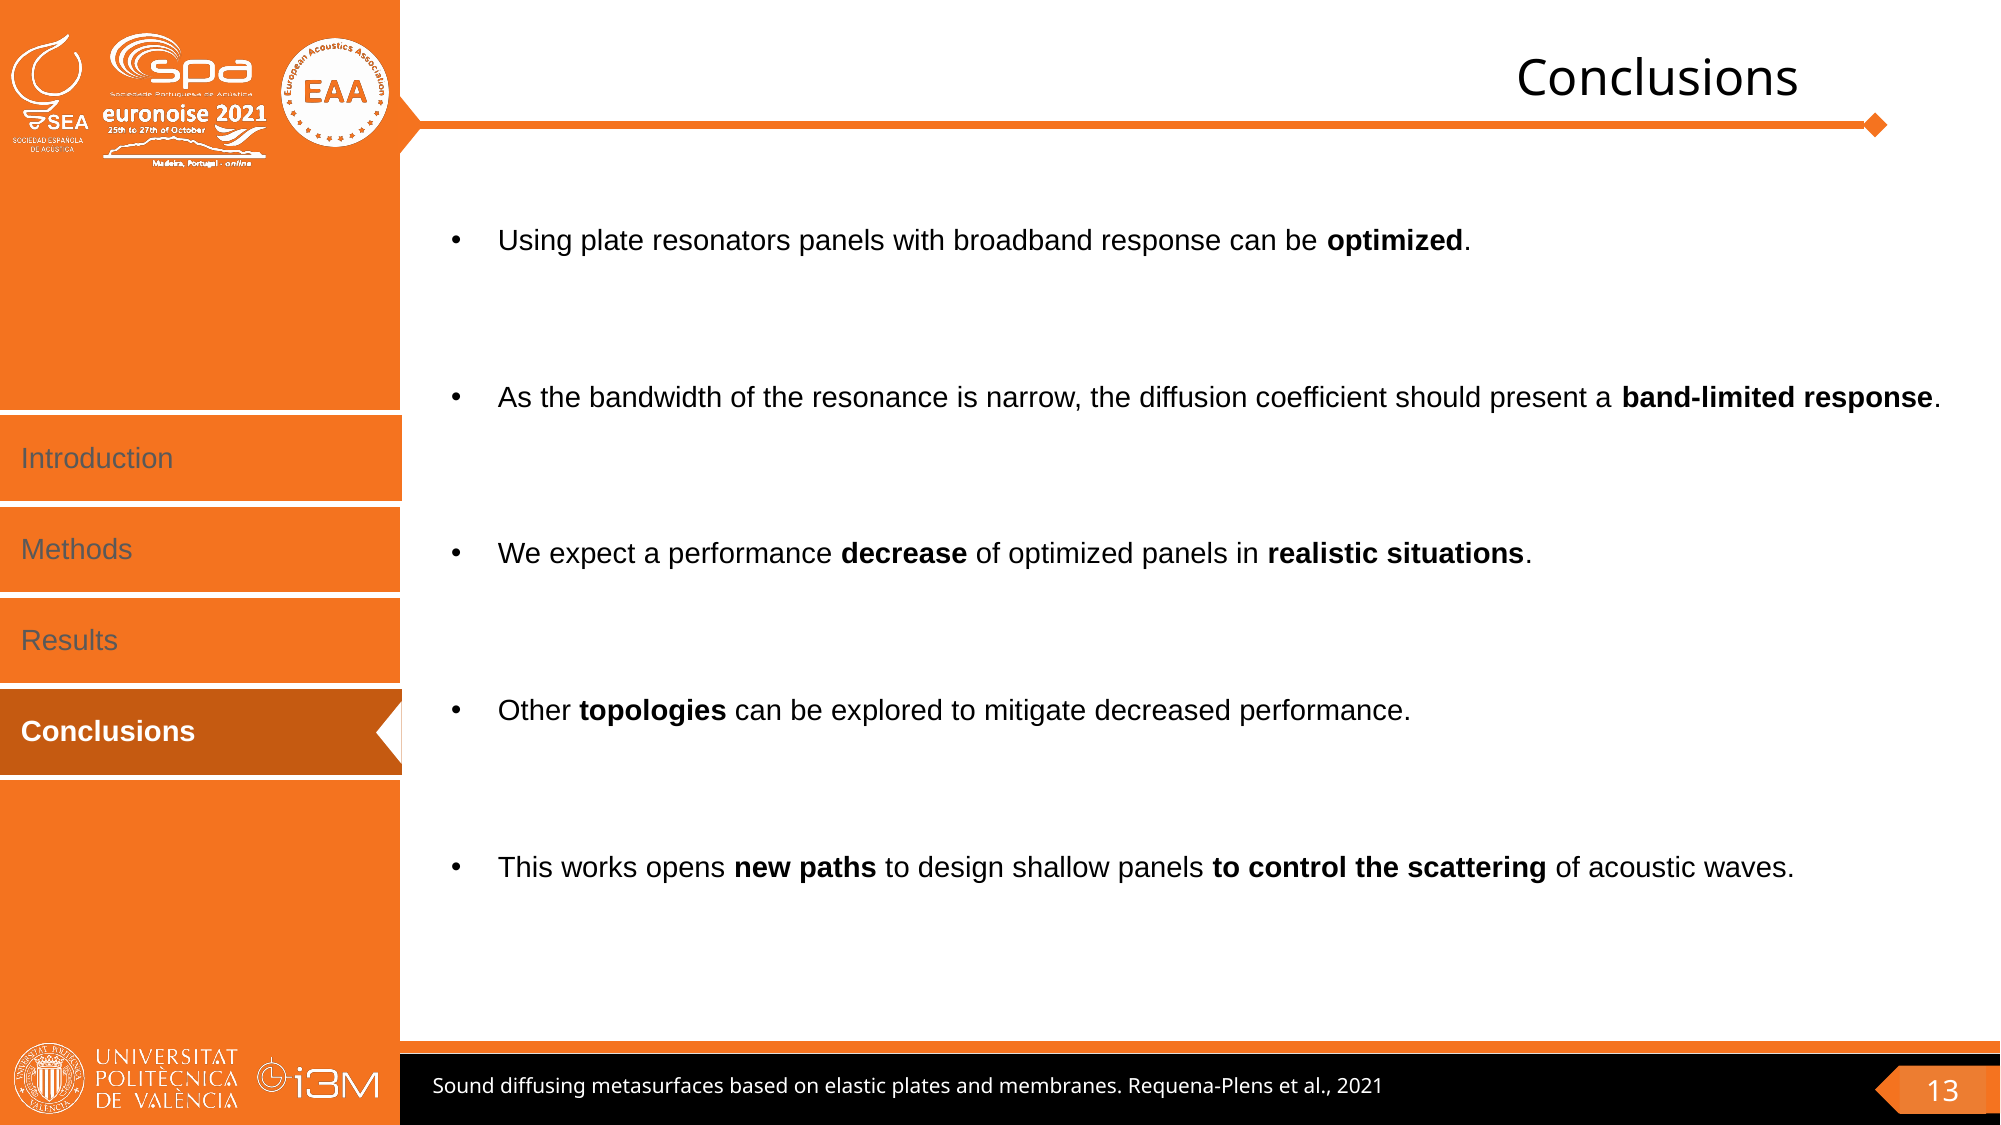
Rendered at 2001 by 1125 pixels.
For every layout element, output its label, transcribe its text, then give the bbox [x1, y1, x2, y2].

title Conclusions [436, 41, 1815, 118]
picture [103, 104, 267, 168]
list Using plate resonators panels with broadband response can be optimized. As the bandwidth of the resonance is narrow, the diffusion coefficient should present a band-limited response. We expect a performance decrease of optimized panels in realistic situations. Other topologies can be explored to mitigate decreased performance. This works opens new paths to design shallow panels to control the scattering of acoustic waves. [436, 161, 1975, 1019]
picture [110, 33, 252, 97]
picture [11, 34, 89, 152]
picture [281, 38, 389, 147]
picture [0, 1031, 380, 1125]
footer Sound diffusing metasurfaces based on elastic plates and membranes. Requena-Plens et al., 2021 [417, 1065, 1861, 1107]
text_box 13 [1899, 1066, 1987, 1114]
